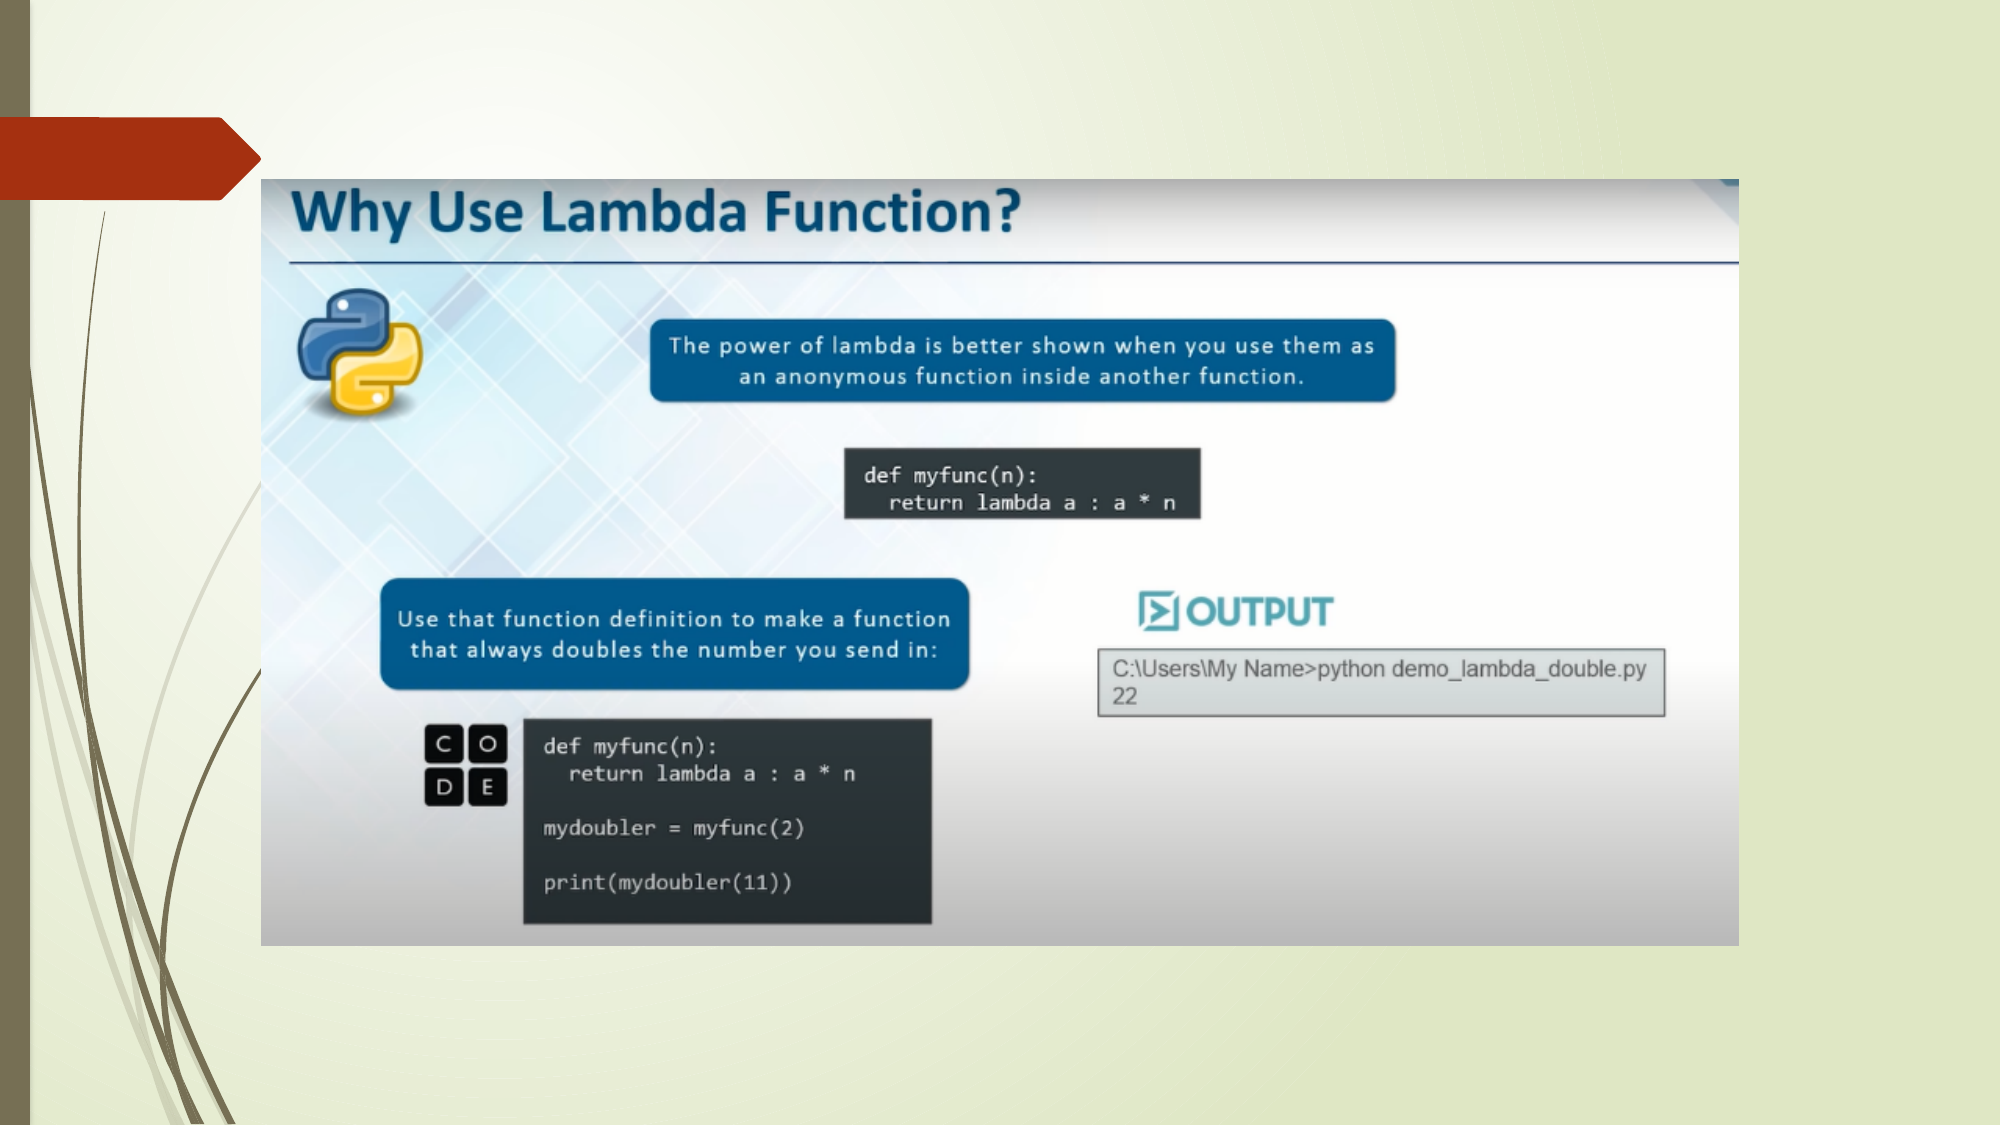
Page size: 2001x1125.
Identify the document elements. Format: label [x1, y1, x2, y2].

picture [261, 179, 1739, 946]
